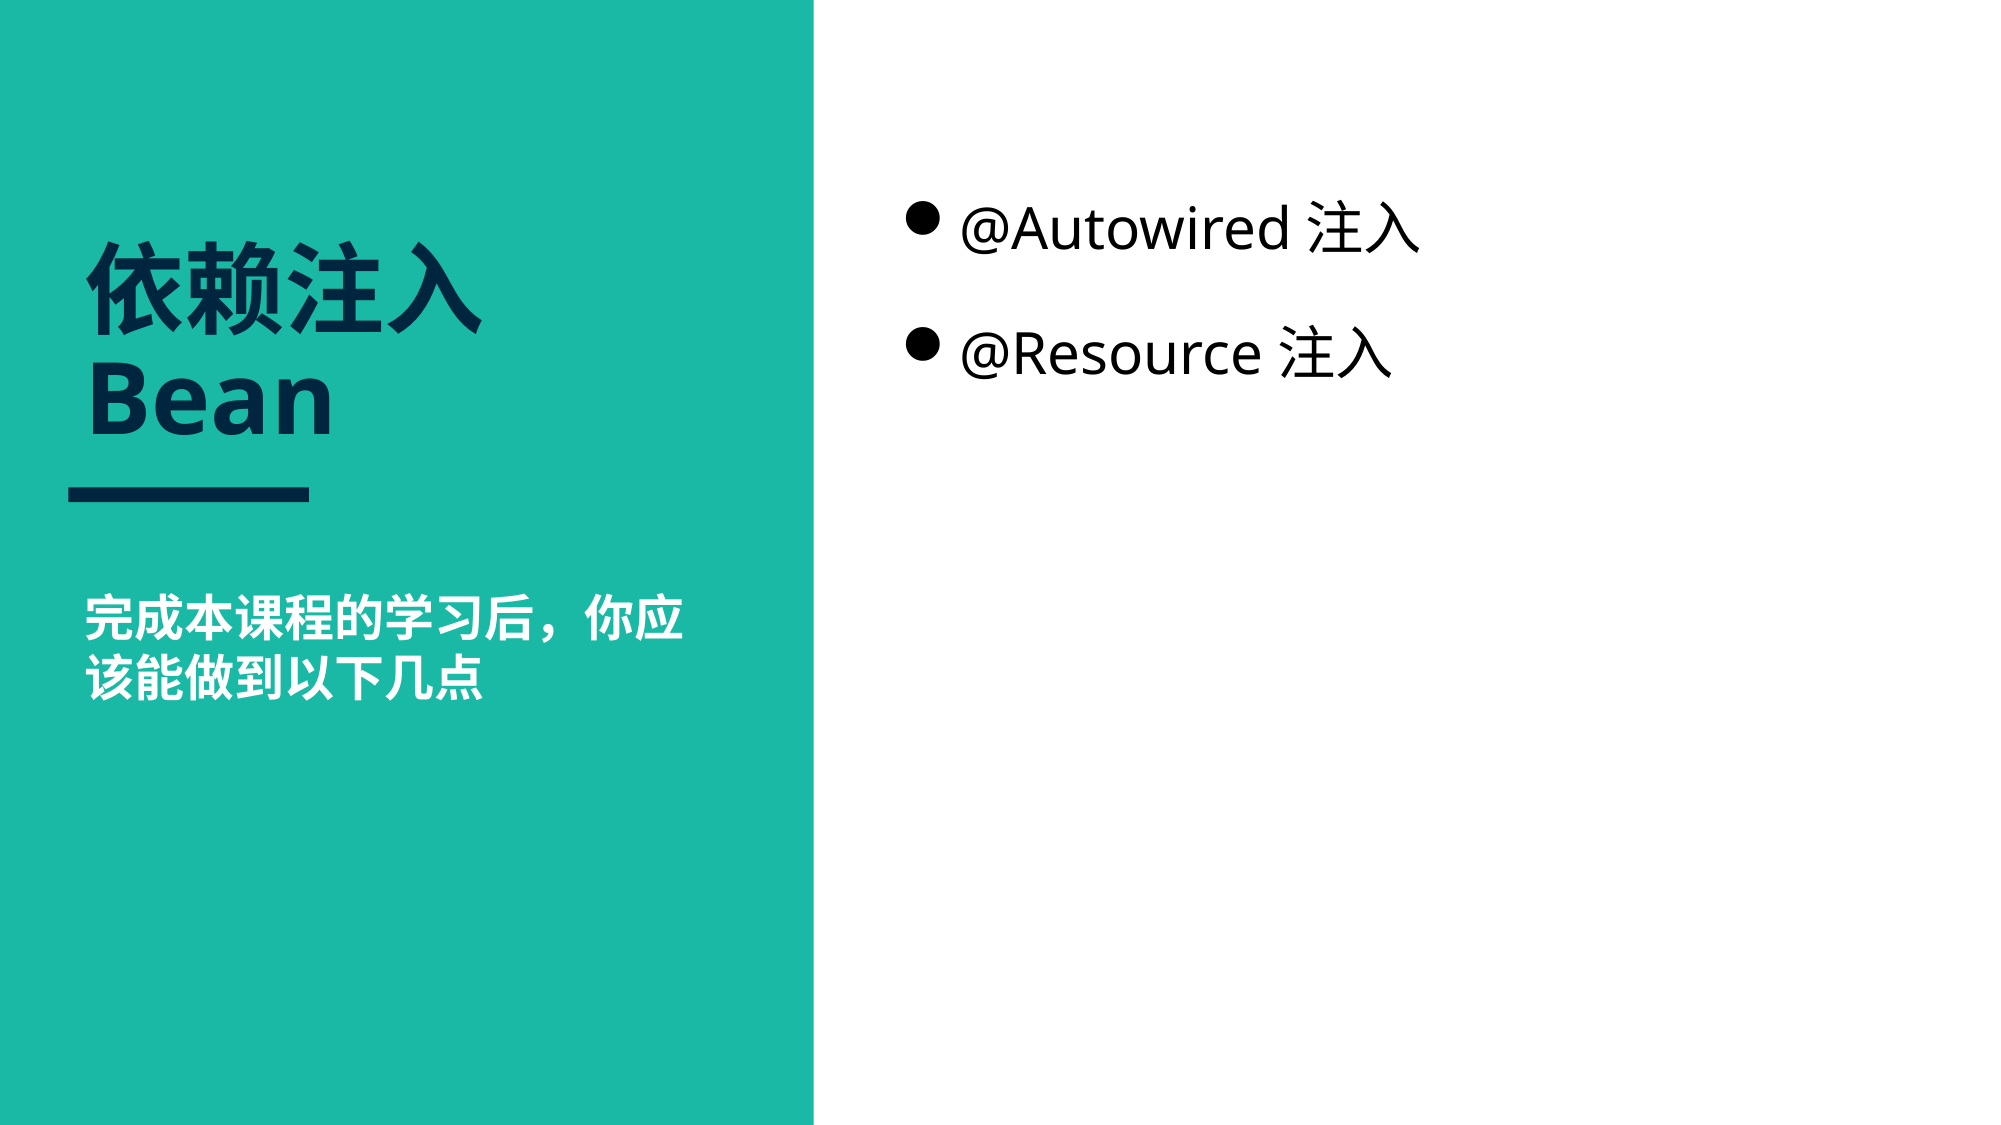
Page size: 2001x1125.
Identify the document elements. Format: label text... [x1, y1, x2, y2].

list @Autowired注入 @Resource注入 [885, 148, 1942, 1007]
text_box 完成本课程的学习后，你应该能做到以下几点 [69, 561, 745, 731]
title 依赖注入Bean [69, 237, 744, 464]
